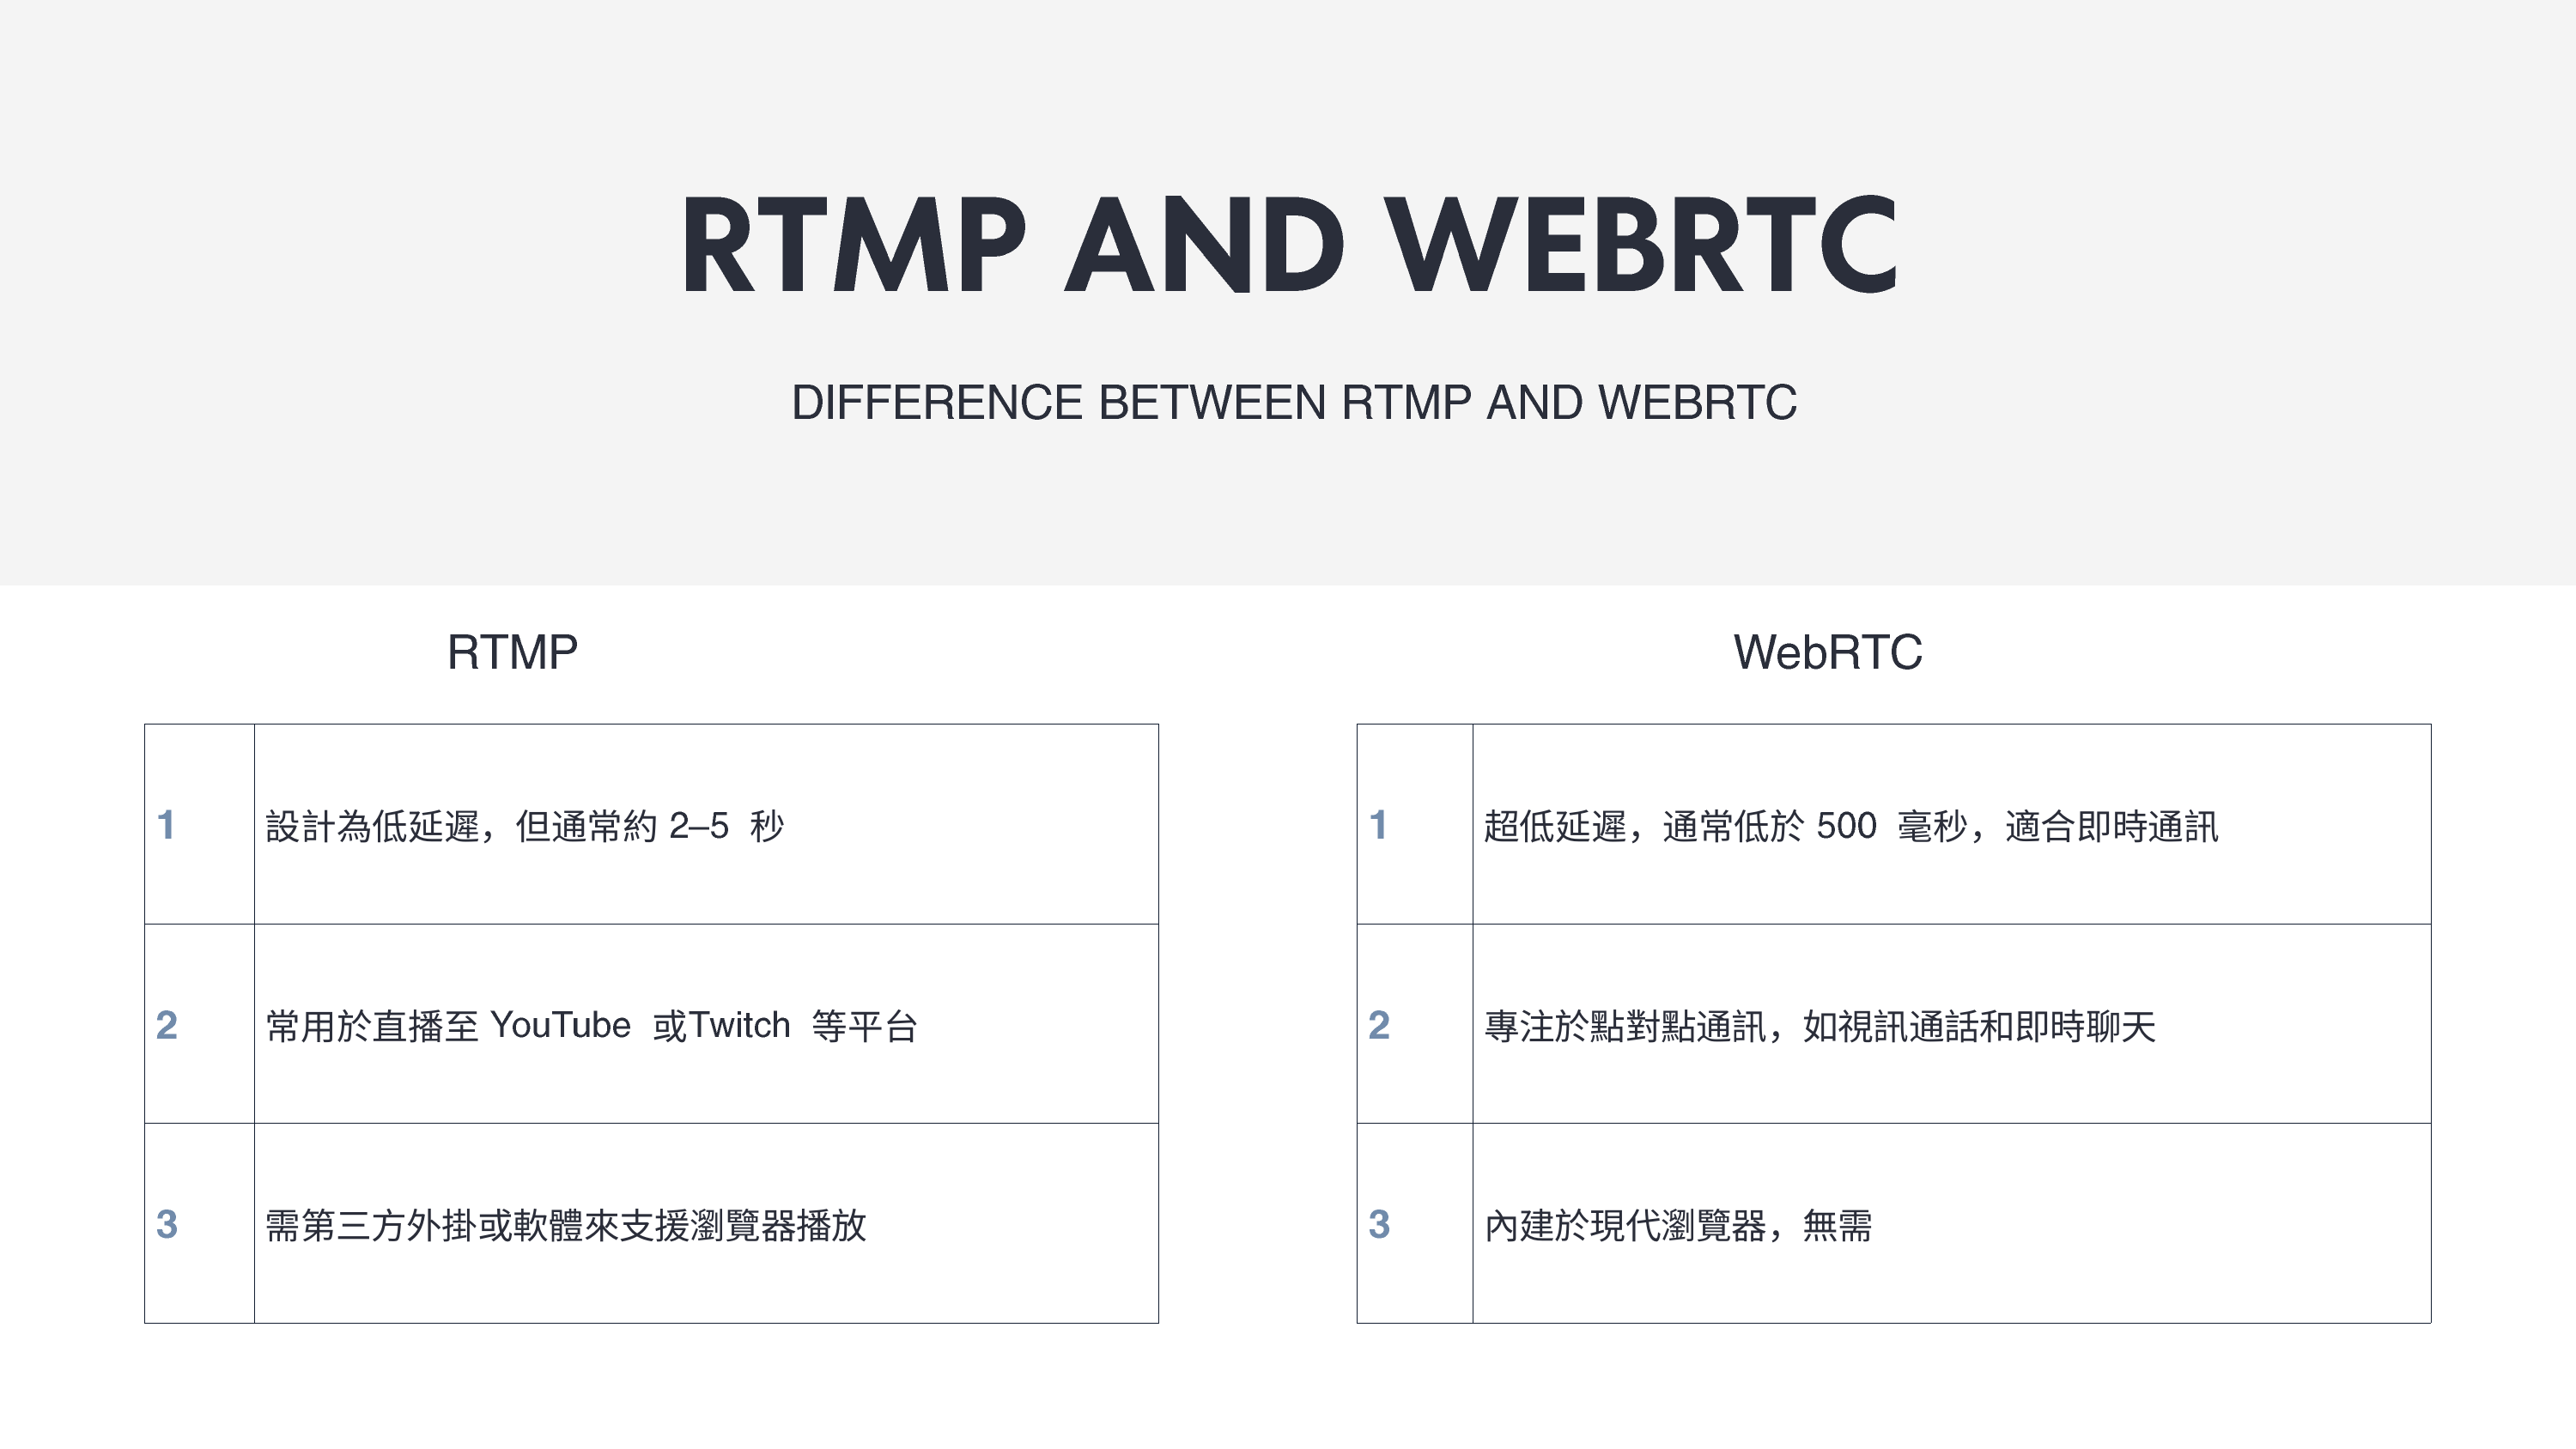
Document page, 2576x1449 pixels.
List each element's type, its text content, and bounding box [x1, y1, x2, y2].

picture [687, 1001, 818, 1046]
table_header [145, 724, 254, 924]
picture [1815, 801, 1905, 846]
picture [1367, 798, 1413, 848]
picture [1733, 621, 1955, 679]
picture [1367, 1197, 1413, 1248]
table_cell 內建於現代瀏覽器，無需 [1473, 1124, 2431, 1323]
table_cell 專注於點對點通訊，如視訊通話和即時聊天 [1473, 925, 2431, 1123]
table_cell [1358, 1124, 1473, 1323]
table_header 設計為低延遲，但通常約 秒 [255, 724, 1158, 924]
table_cell 需第三方外掛或軟體來支援瀏覽器播放 [255, 1124, 1158, 1323]
picture [155, 1197, 201, 1248]
picture [1367, 998, 1413, 1048]
table_cell [1358, 925, 1473, 1123]
picture [155, 998, 201, 1048]
table_cell [145, 925, 254, 1123]
table_header 超低延遲，通常低於 毫秒，適合即時通訊 [1473, 724, 2431, 924]
table_cell [145, 1124, 254, 1323]
table_header [1358, 724, 1473, 924]
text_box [0, 0, 2576, 586]
picture [155, 798, 201, 848]
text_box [668, 801, 755, 846]
picture [489, 1001, 661, 1046]
picture [446, 621, 611, 679]
table_cell 常用於直播至 或 等平台 [255, 925, 1158, 1123]
